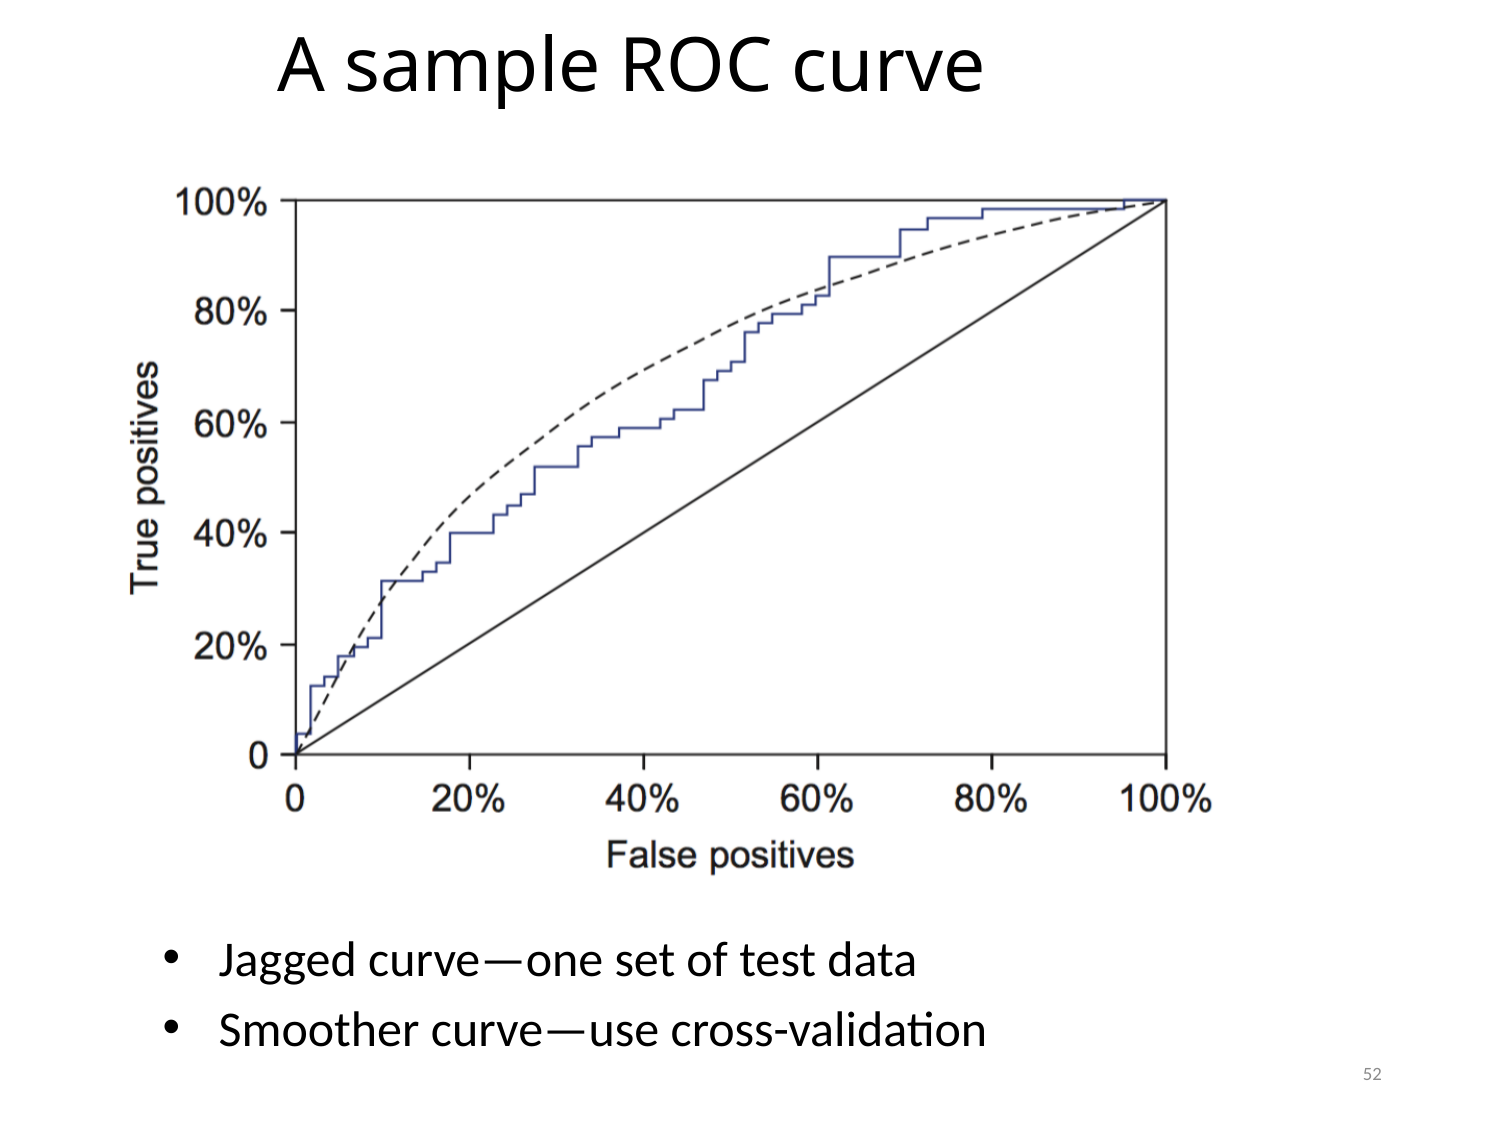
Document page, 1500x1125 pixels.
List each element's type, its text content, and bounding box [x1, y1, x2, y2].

picture [105, 155, 1252, 889]
slide_number 52 [1059, 1042, 1397, 1103]
title A sample ROC curve [262, 0, 1500, 148]
text_box Jagged curve—one set of test data Smoother curve—use cross-validation [147, 919, 1186, 1064]
